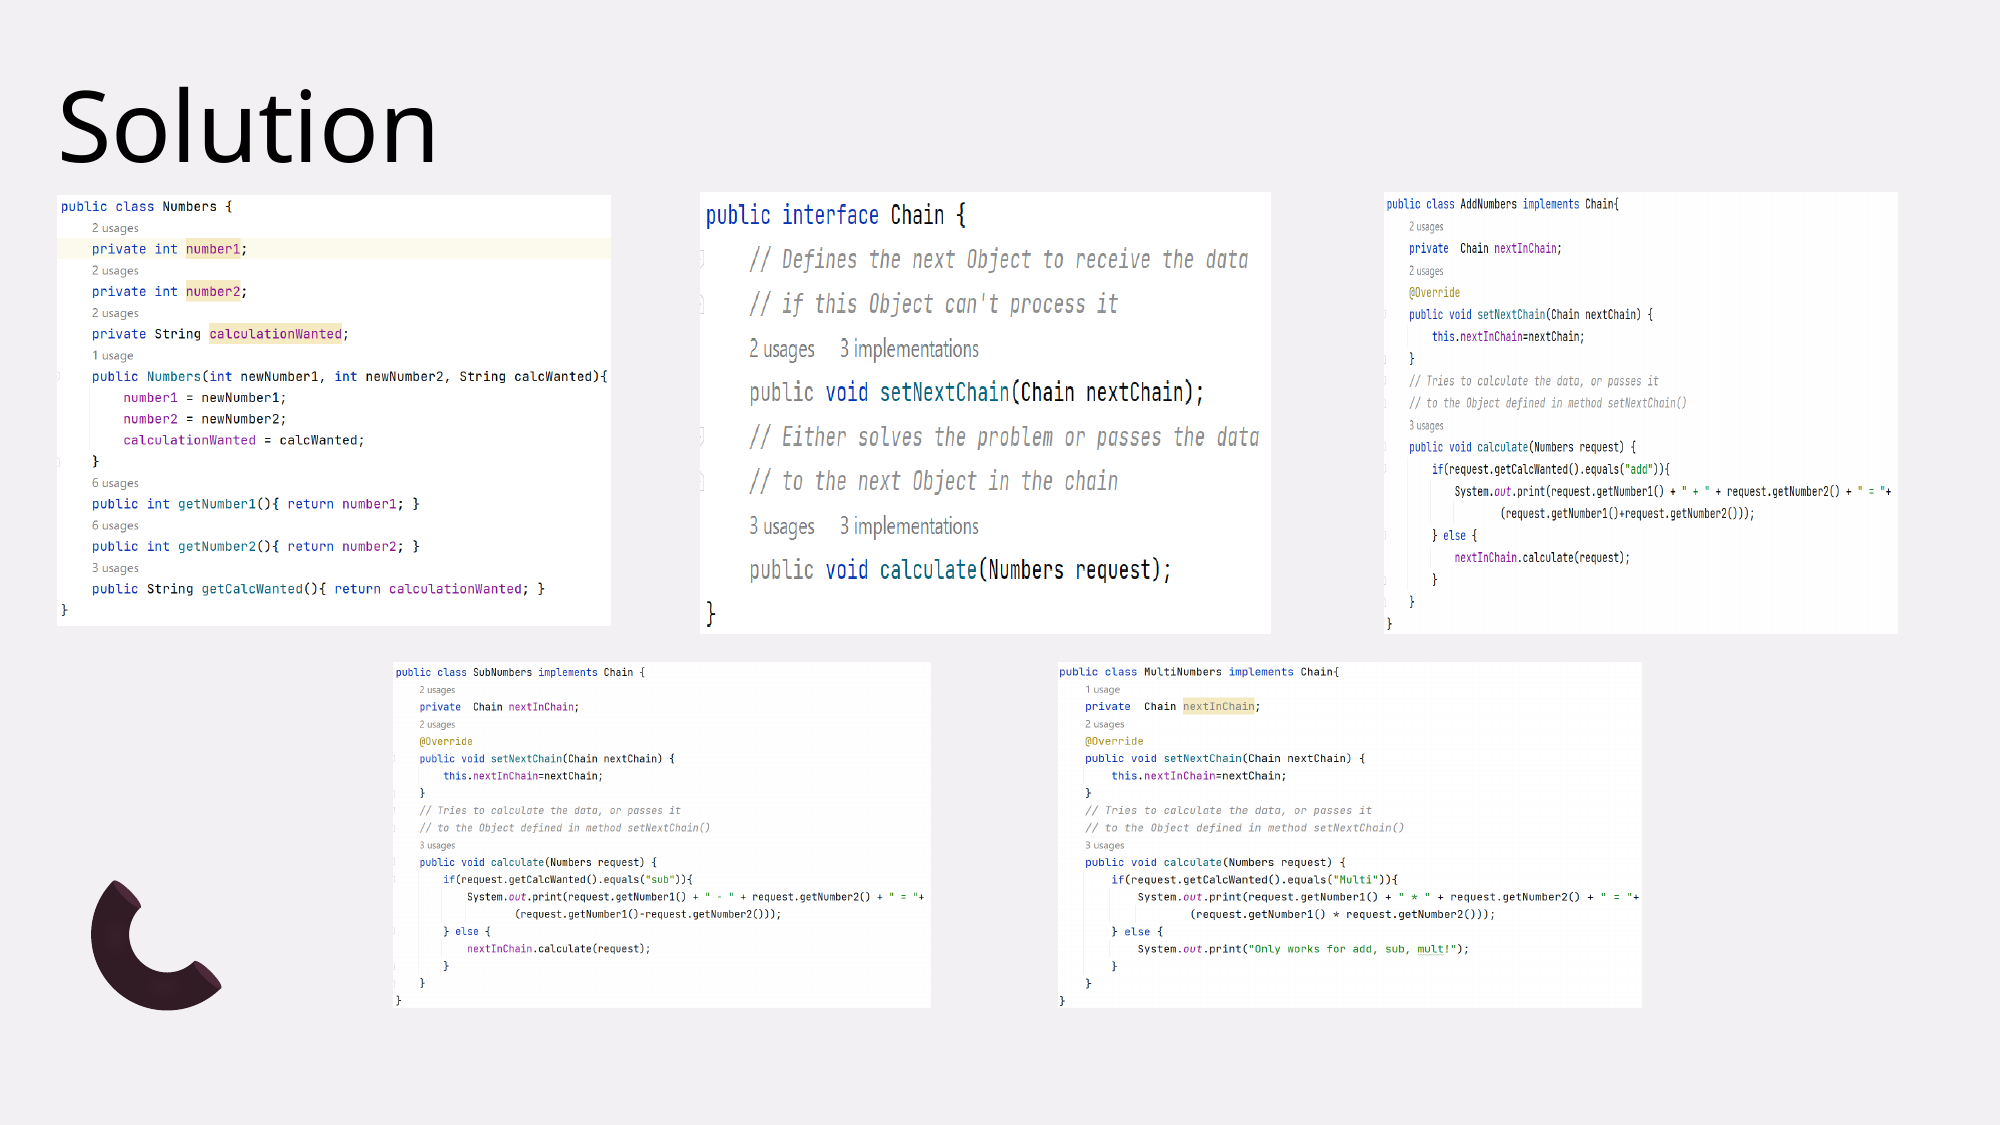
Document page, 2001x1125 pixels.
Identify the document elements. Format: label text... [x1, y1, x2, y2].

title Solution [57, 63, 1000, 183]
picture [1384, 192, 1898, 634]
picture [1058, 662, 1642, 1008]
picture [700, 192, 1271, 634]
picture [57, 195, 611, 627]
picture [393, 662, 931, 1008]
